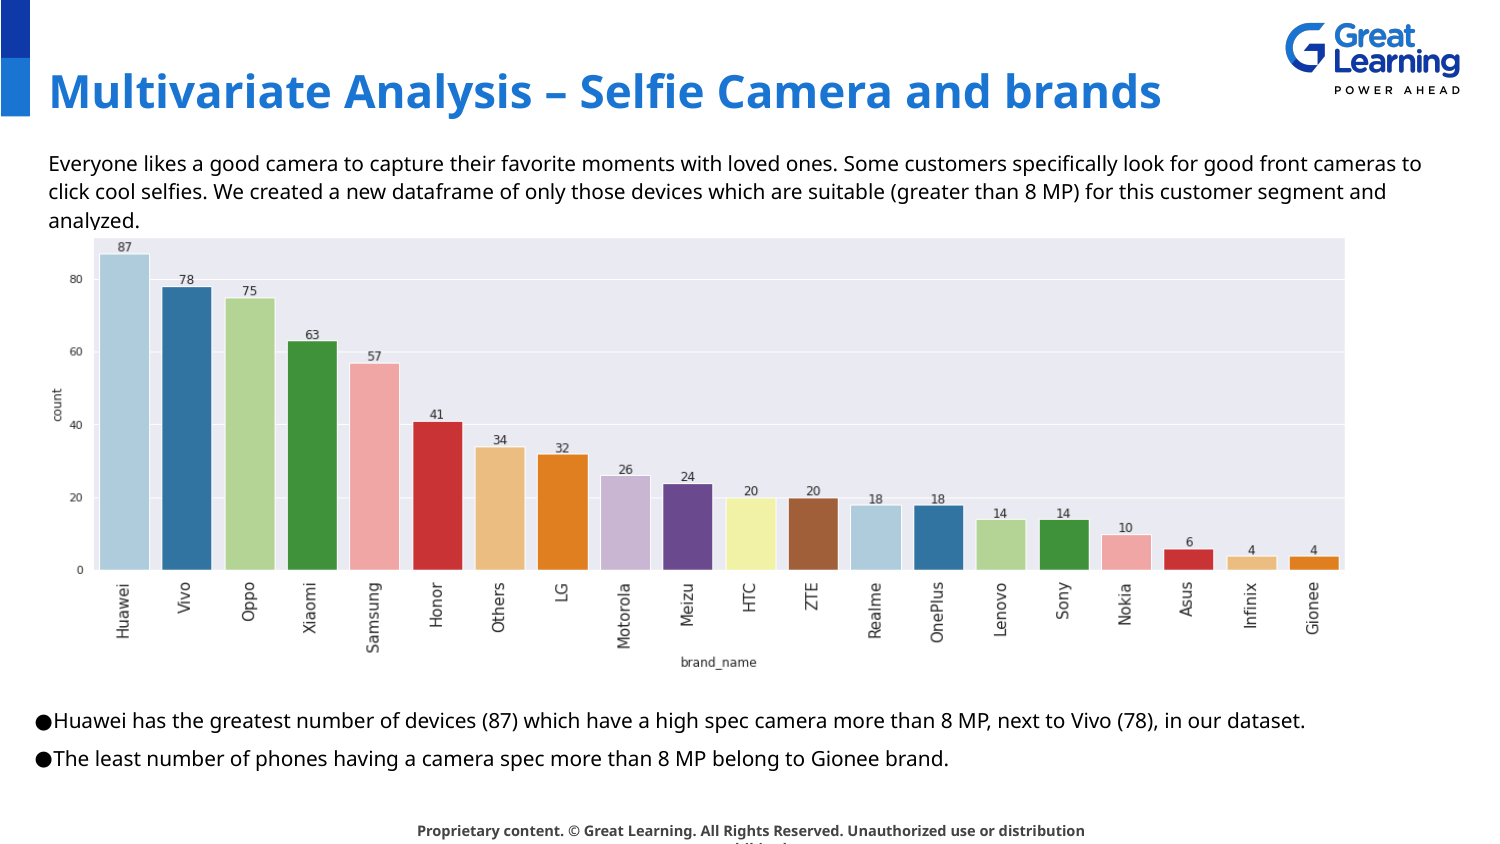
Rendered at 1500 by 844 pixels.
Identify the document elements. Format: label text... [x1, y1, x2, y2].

title Multivariate Analysis – Selfie Camera and brands [33, 47, 1431, 131]
picture [1258, 11, 1487, 106]
list Everyone likes a good camera to capture their favorite moments with loved ones. Some customers specifically look for good front cameras to click cool selfies. We created a new dataframe of only those devices which are suitable (greater than 8 MP) for this customer segment and analyzed. [33, 131, 1449, 226]
picture [44, 229, 1352, 676]
text_box Huawei has the greatest number of devices (87) which have a high spec camera more than 8 MP, next to Vivo (78), in our dataset. The least number of phones having a camera spec more than 8 MP belong to Gionee brand. [19, 680, 1481, 786]
